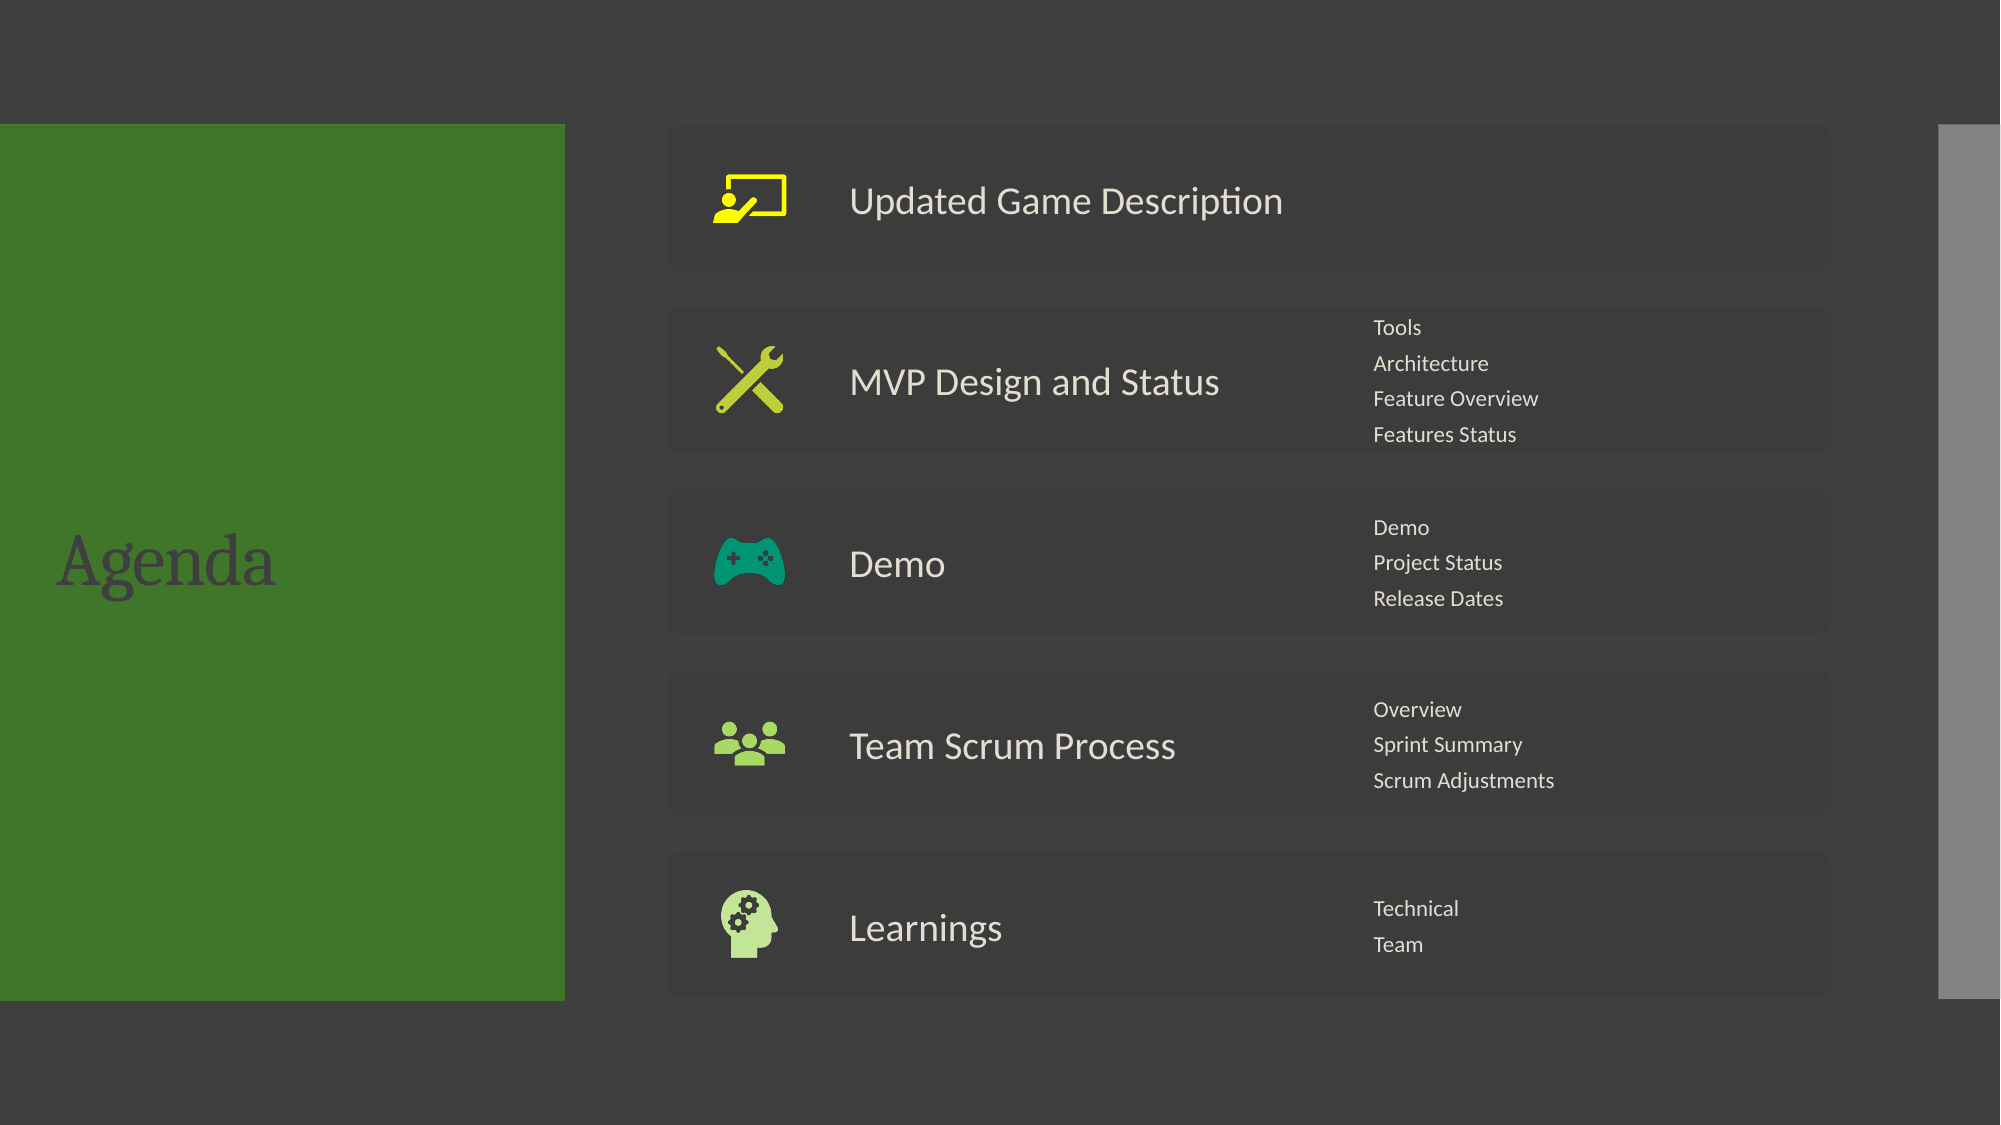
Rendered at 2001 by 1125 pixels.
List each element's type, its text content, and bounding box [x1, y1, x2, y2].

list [665, 124, 1832, 1000]
title Agenda [41, 184, 525, 940]
text_box [0, 124, 566, 1002]
